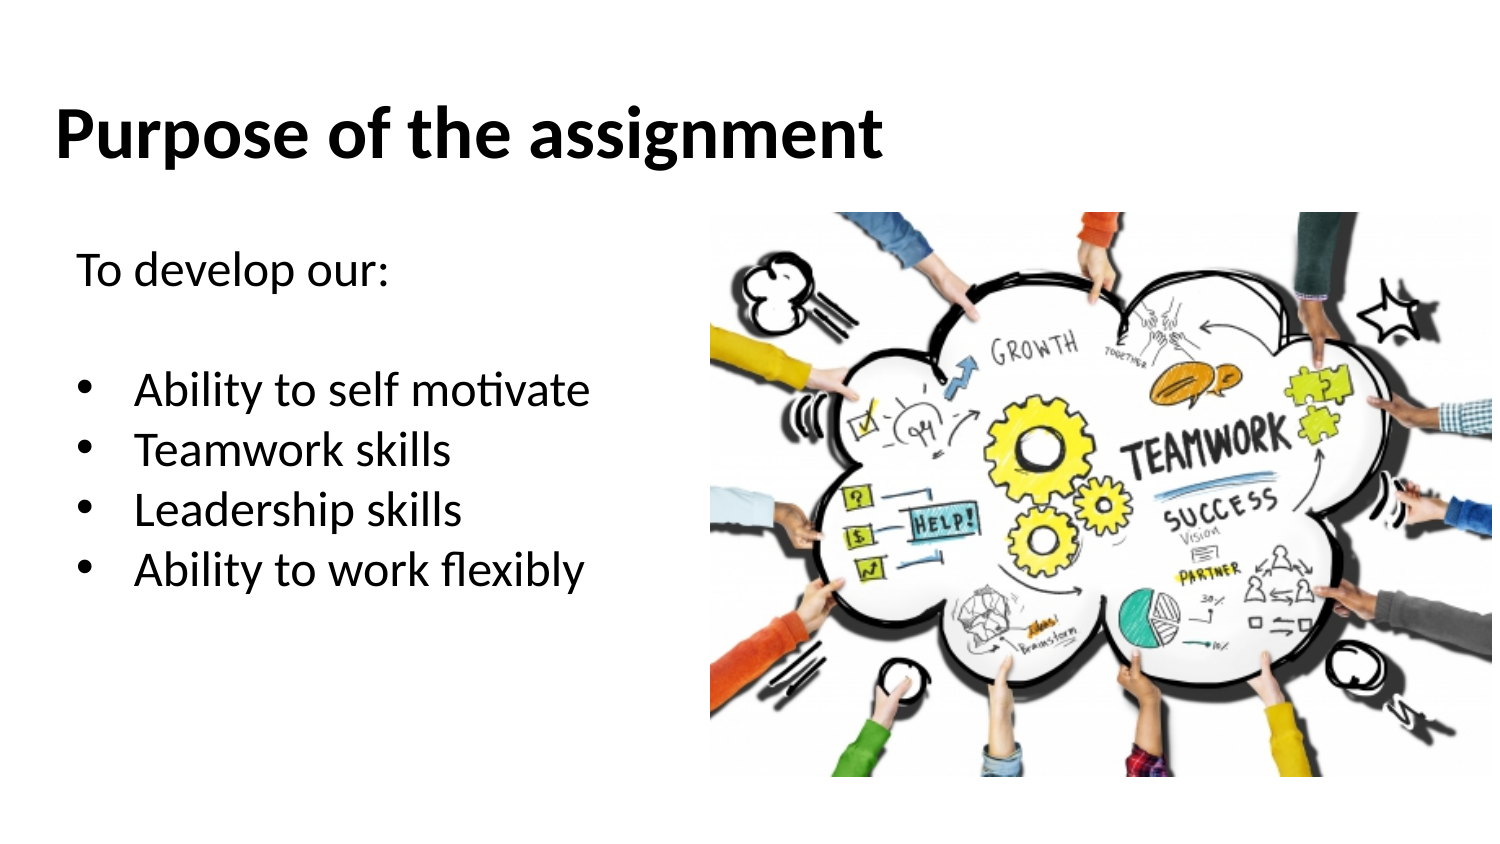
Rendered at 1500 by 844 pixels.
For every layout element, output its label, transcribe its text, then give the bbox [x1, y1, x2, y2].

picture [710, 211, 1492, 778]
text_box To develop our: Ability to self motivate Teamwork skills Leadership skills Ability to work flexibly [64, 230, 635, 732]
title Purpose of the assignment [21, 38, 919, 181]
